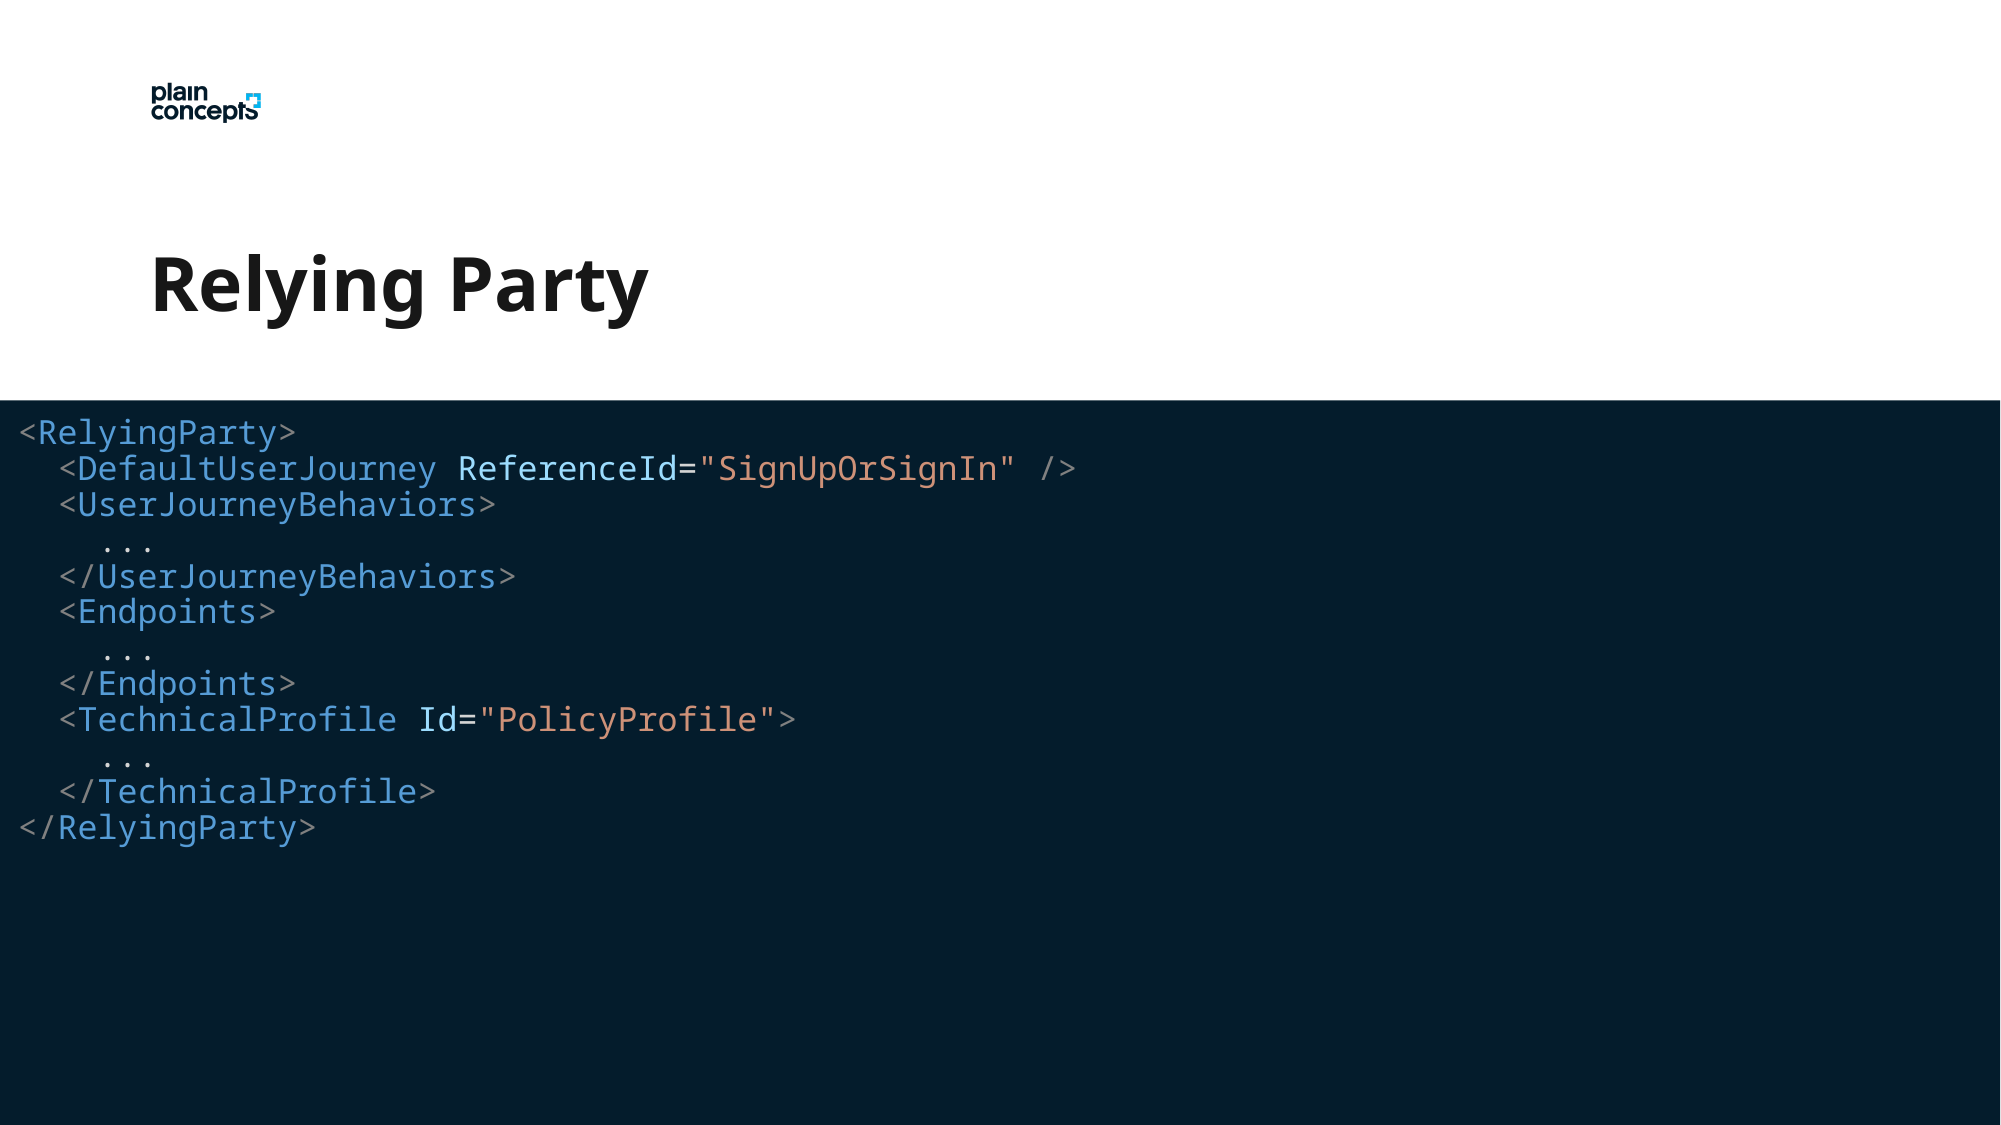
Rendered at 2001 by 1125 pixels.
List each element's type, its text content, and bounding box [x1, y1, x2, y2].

picture [124, 59, 288, 147]
list <RelyingParty> <DefaultUserJourney ReferenceId="SignUpOrSignIn" /> <UserJourneyBehaviors> ... </UserJourneyBehaviors> <Endpoints> ... </Endpoints> <TechnicalProfile Id="PolicyProfile"> ... </TechnicalProfile> </RelyingParty> [0, 415, 2000, 1000]
list Relying Party [149, 247, 1827, 330]
